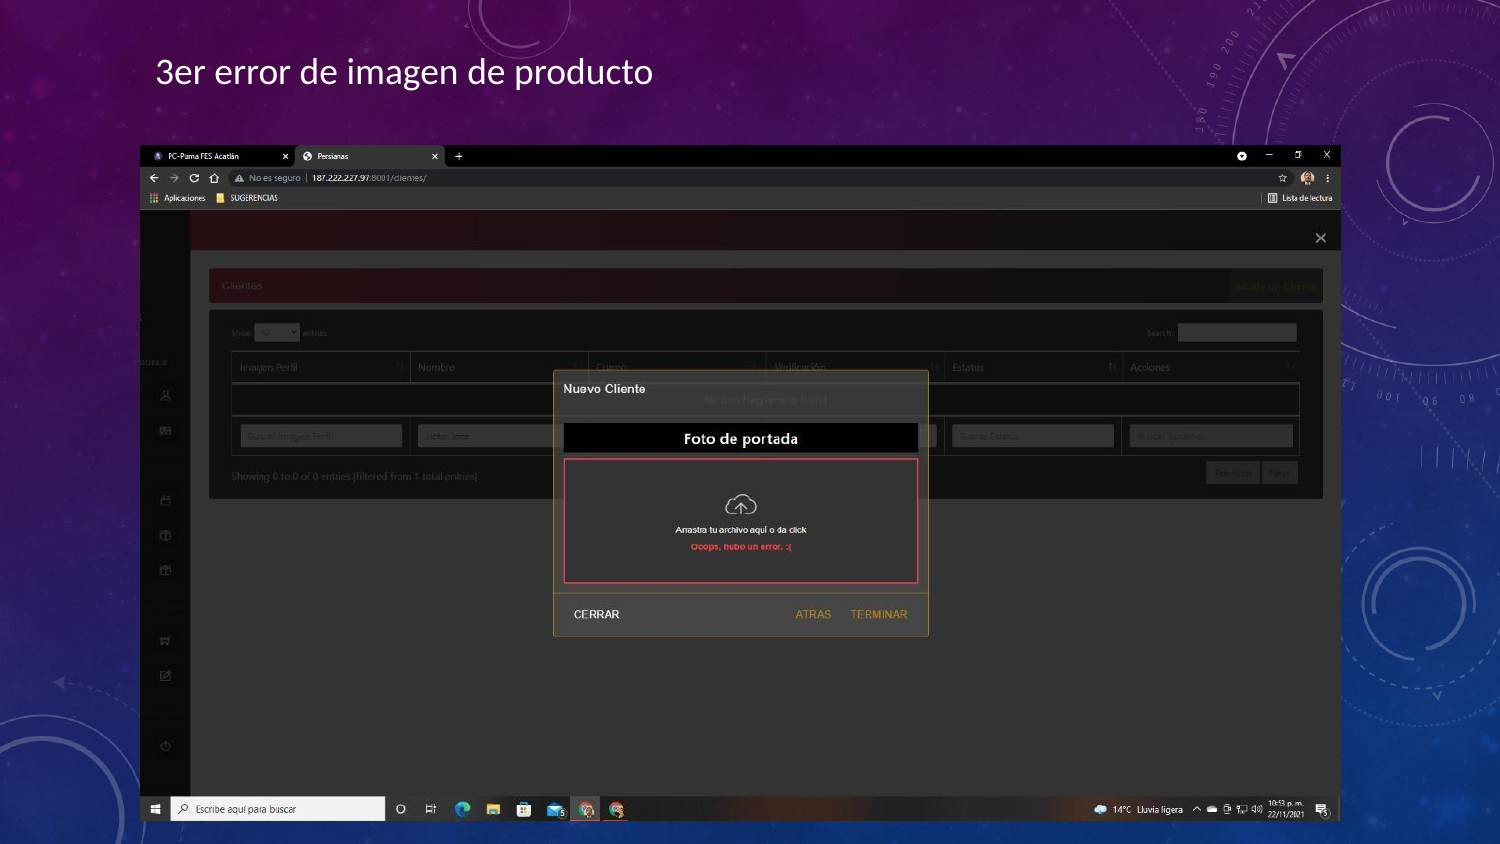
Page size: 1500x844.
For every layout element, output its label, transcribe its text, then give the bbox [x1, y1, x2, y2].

text_box 3er error de imagen de producto [140, 32, 720, 108]
picture [0, 0, 1500, 844]
